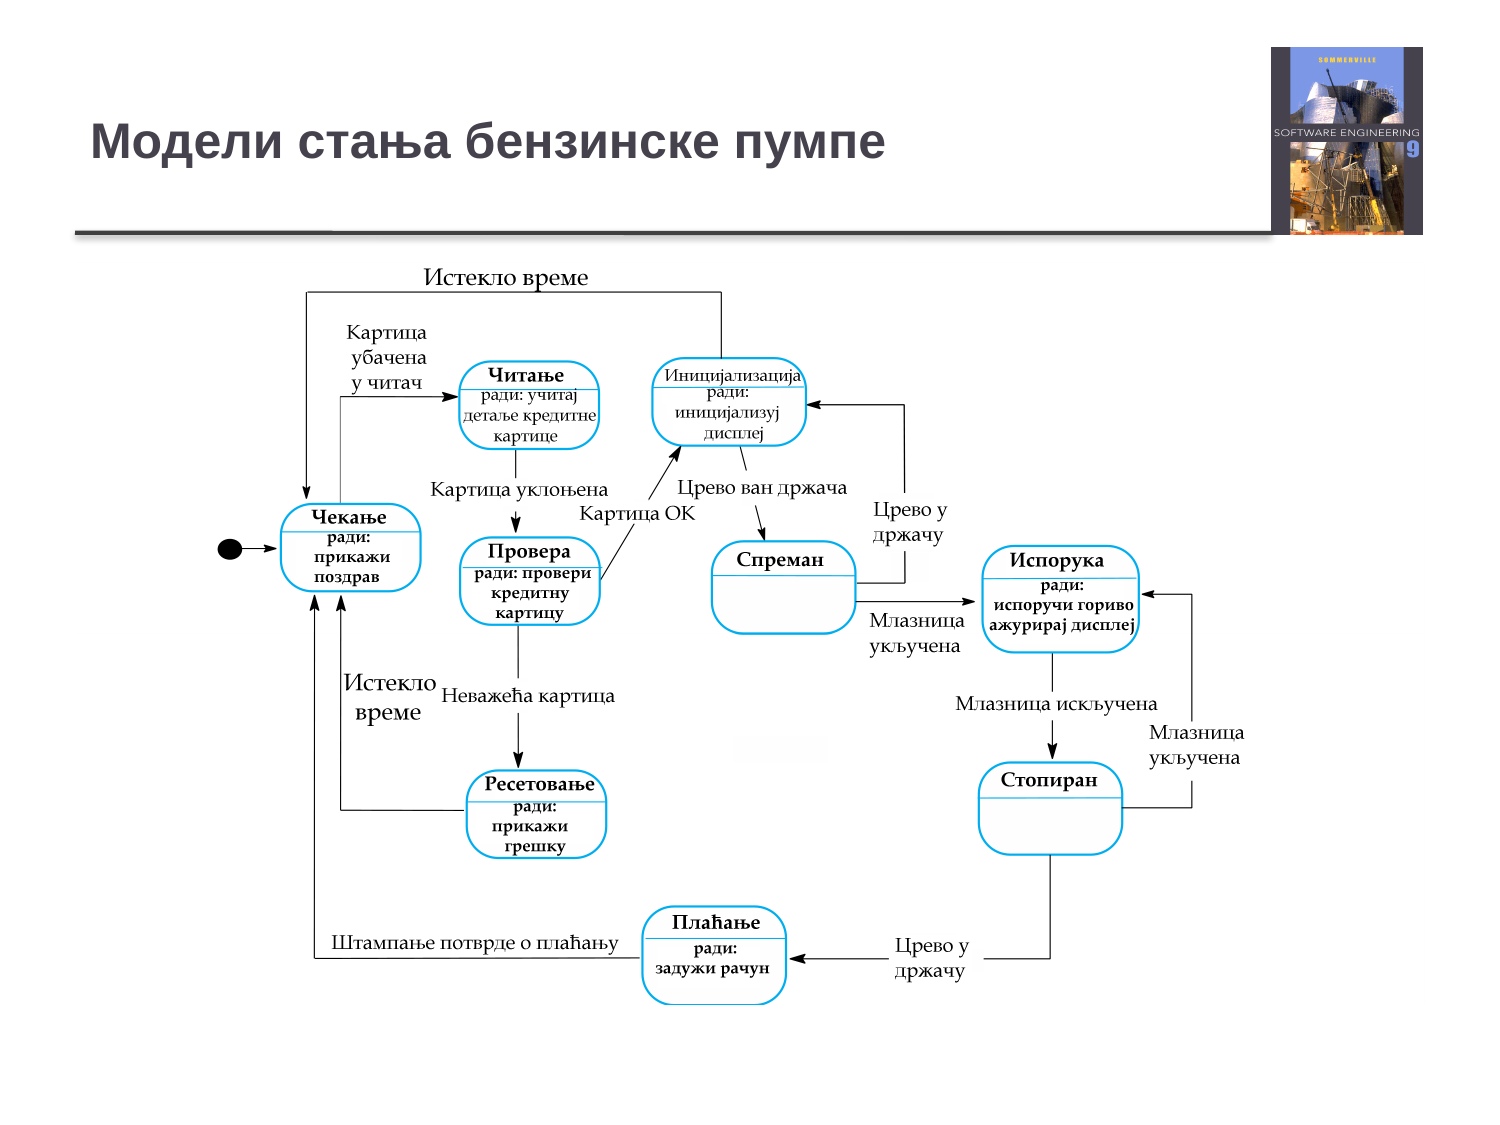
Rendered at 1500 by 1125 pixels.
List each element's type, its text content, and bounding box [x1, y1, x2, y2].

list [74, 262, 1426, 1006]
picture [1272, 47, 1423, 235]
title Модели стања бензинске пумпе [74, 44, 1272, 233]
